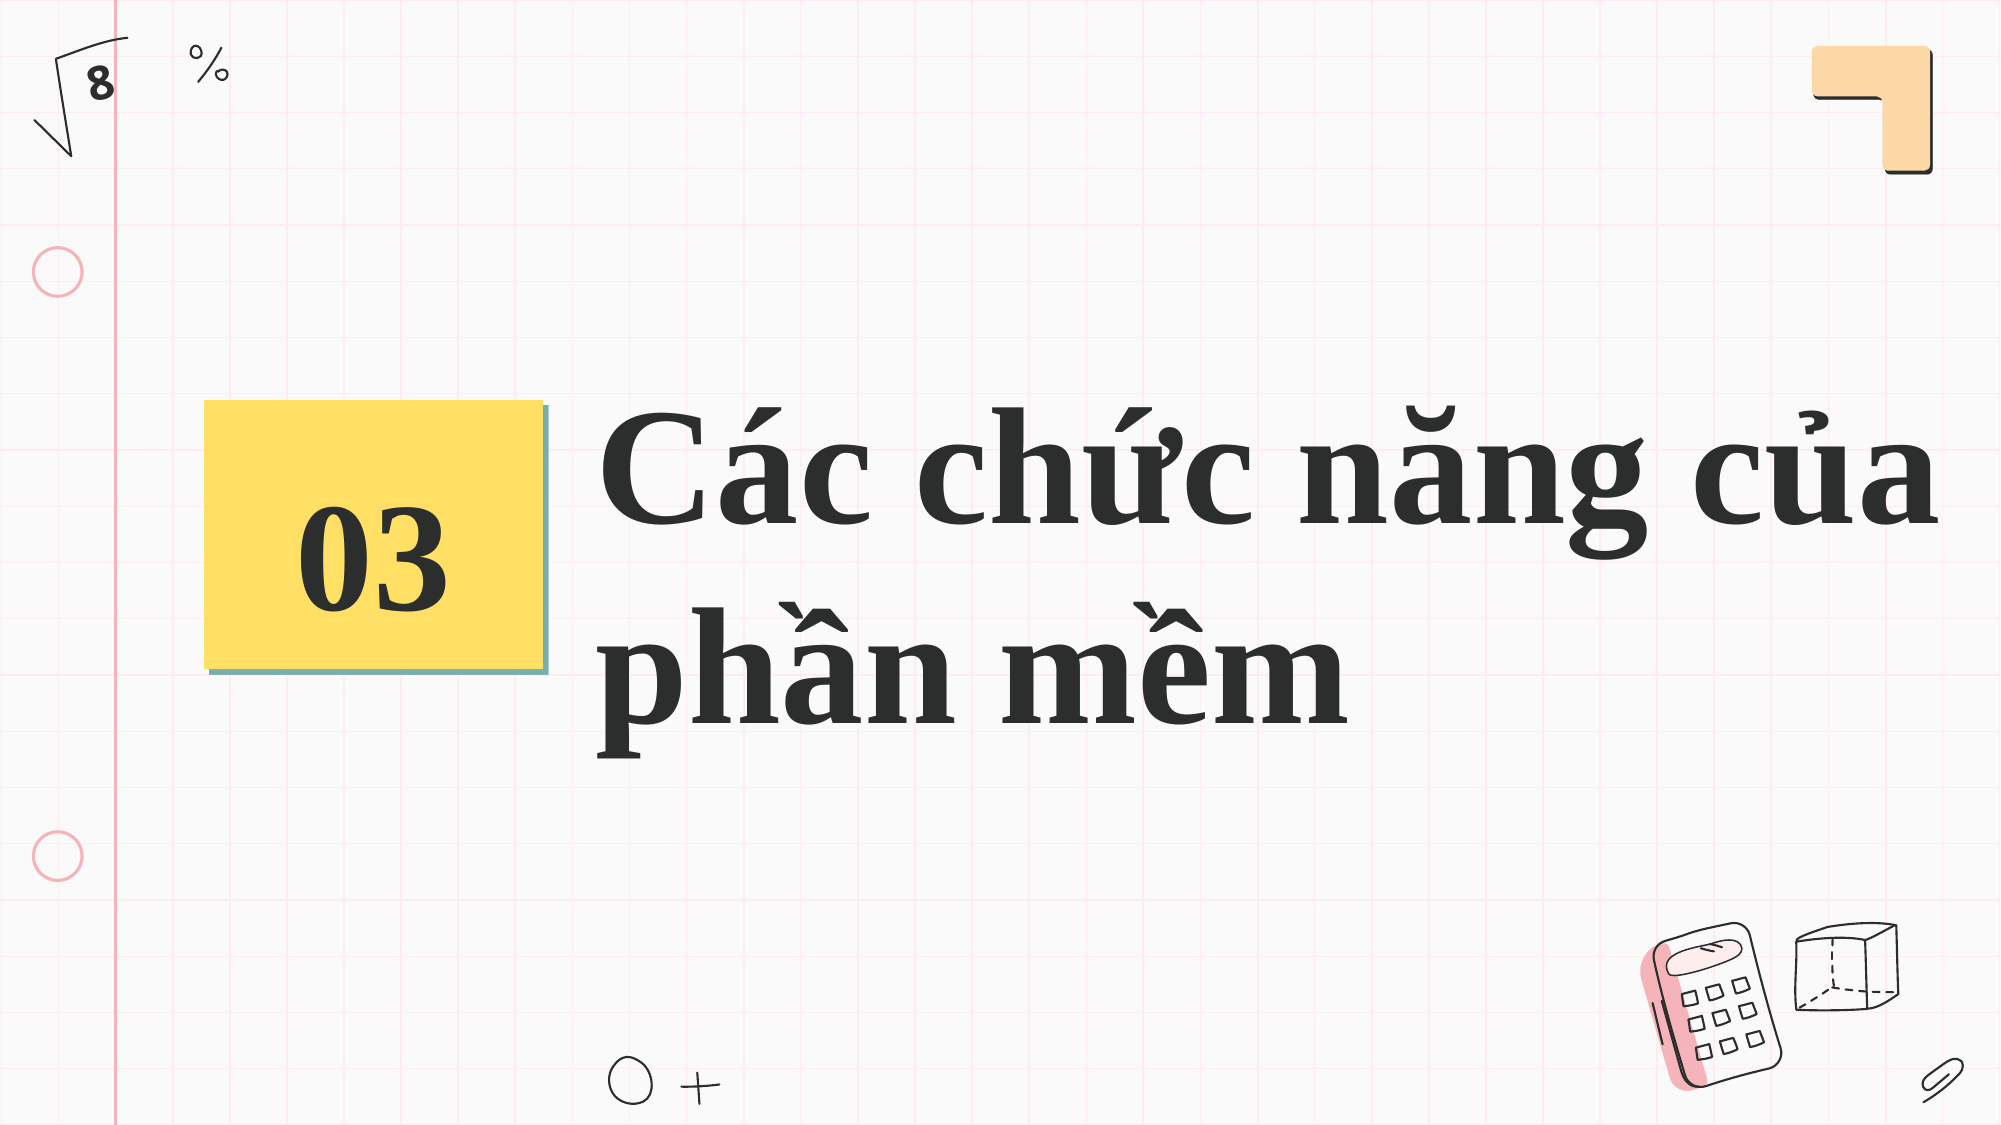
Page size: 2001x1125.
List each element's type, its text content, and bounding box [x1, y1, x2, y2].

title 03 [204, 400, 543, 670]
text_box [1639, 922, 1899, 1092]
subtitle Các chức năng của phần mềm [575, 336, 2000, 535]
